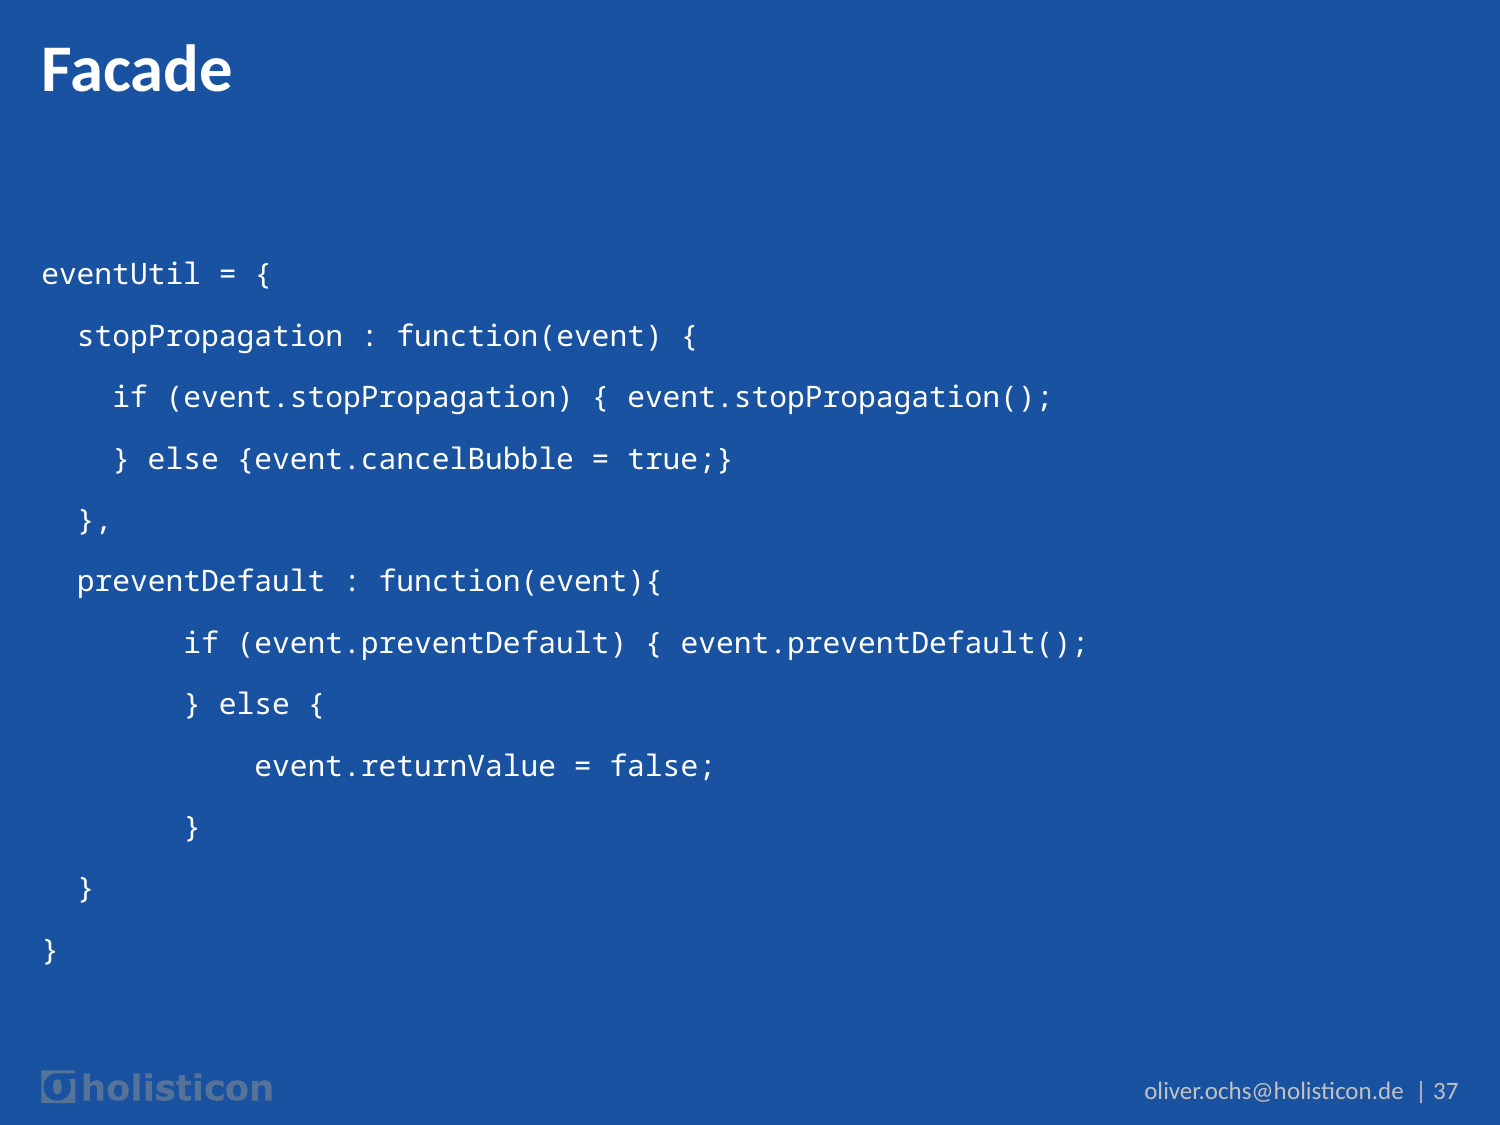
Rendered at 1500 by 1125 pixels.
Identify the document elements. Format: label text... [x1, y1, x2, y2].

title Facade [41, 24, 1436, 188]
list eventUtil = { stopPropagation : function(event) { if (event.stopPropagation) { event.stopPropagation(); } else {event.cancelBubble = true;} }, preventDefault : function(event){ if (event.preventDefault) { event.preventDefault(); } else { event.returnValue = false; } } } [41, 255, 1436, 973]
